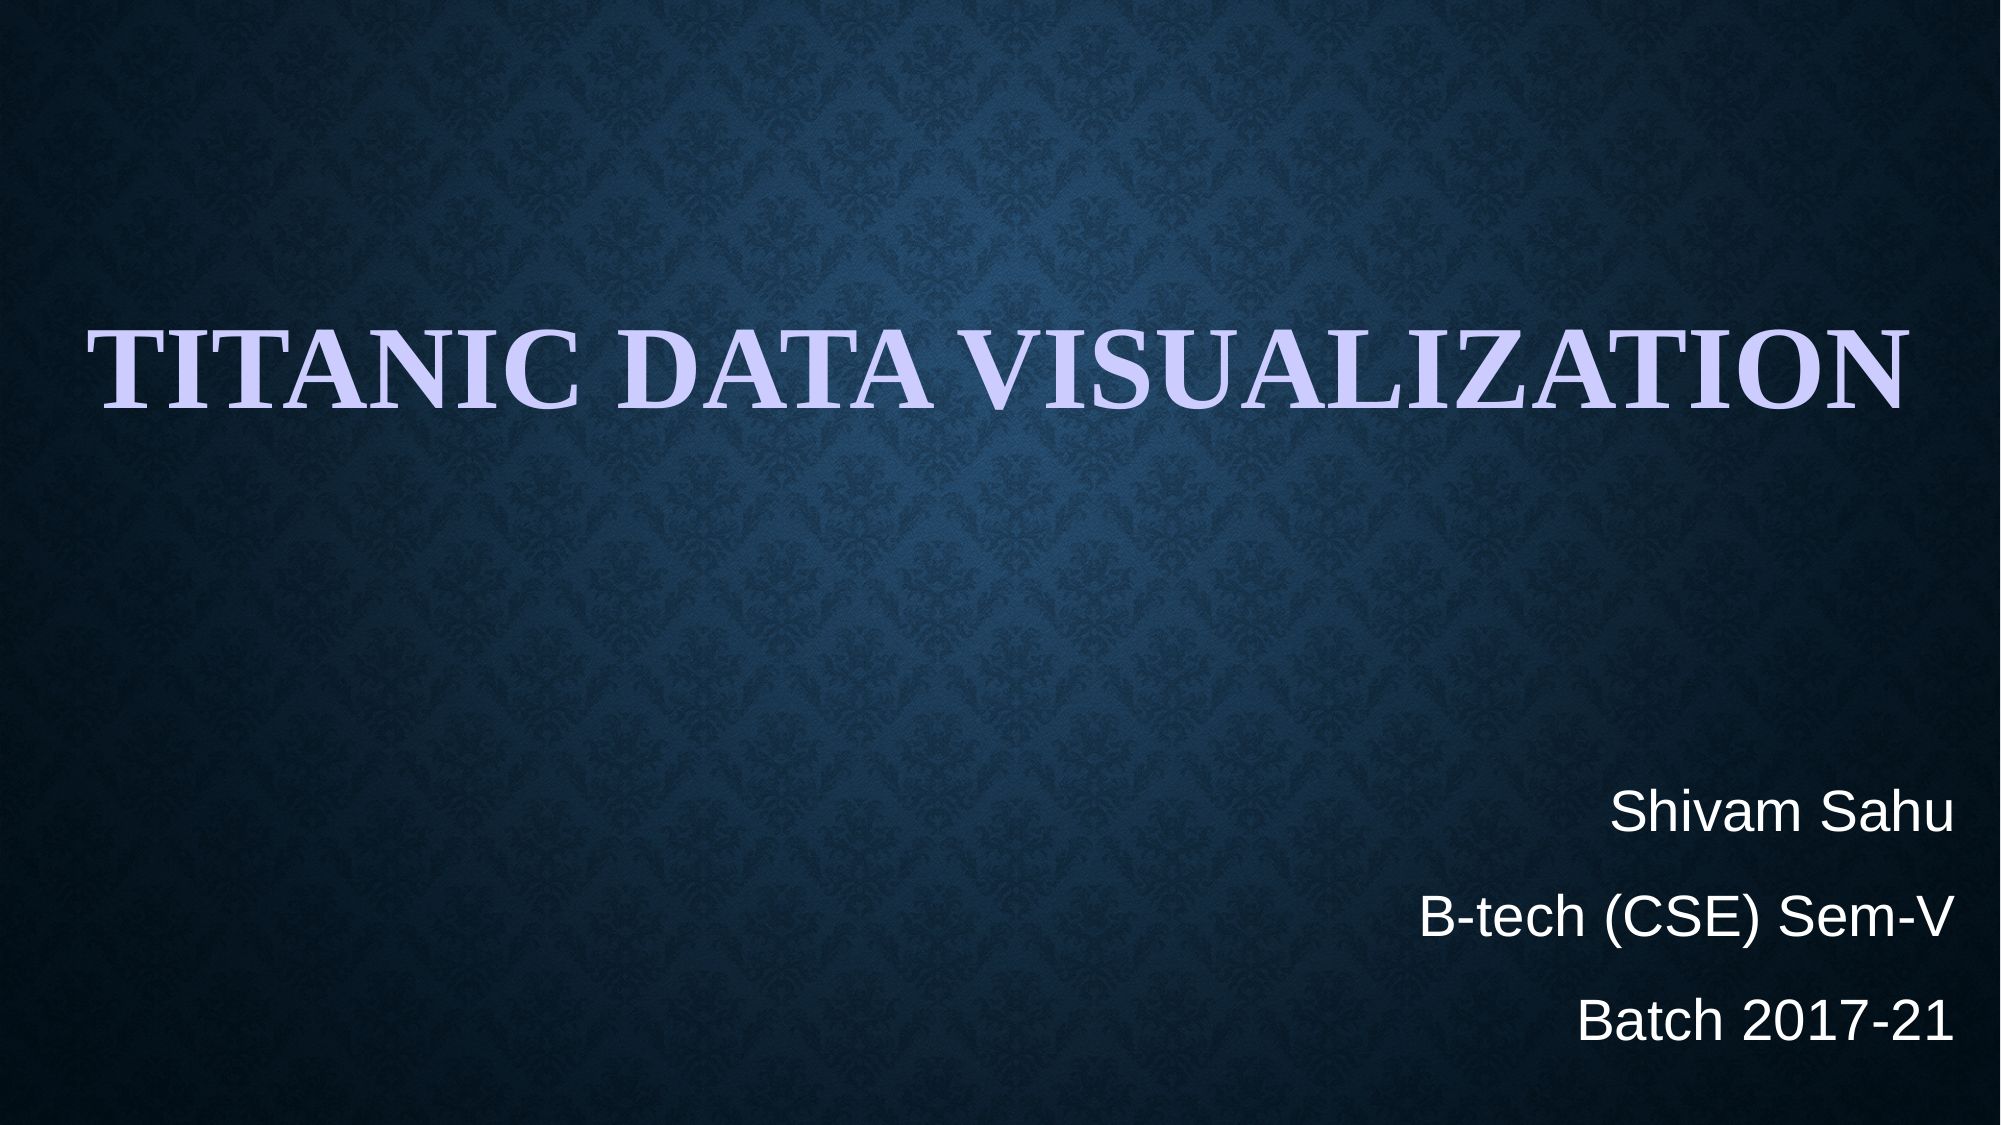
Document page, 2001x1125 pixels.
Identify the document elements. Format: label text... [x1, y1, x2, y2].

title TITANIC DATA VISUALIZATION [58, 173, 1942, 442]
subtitle Shivam Sahu B-tech (CSE) Sem-V Batch 2017-21 [1288, 751, 1972, 1103]
